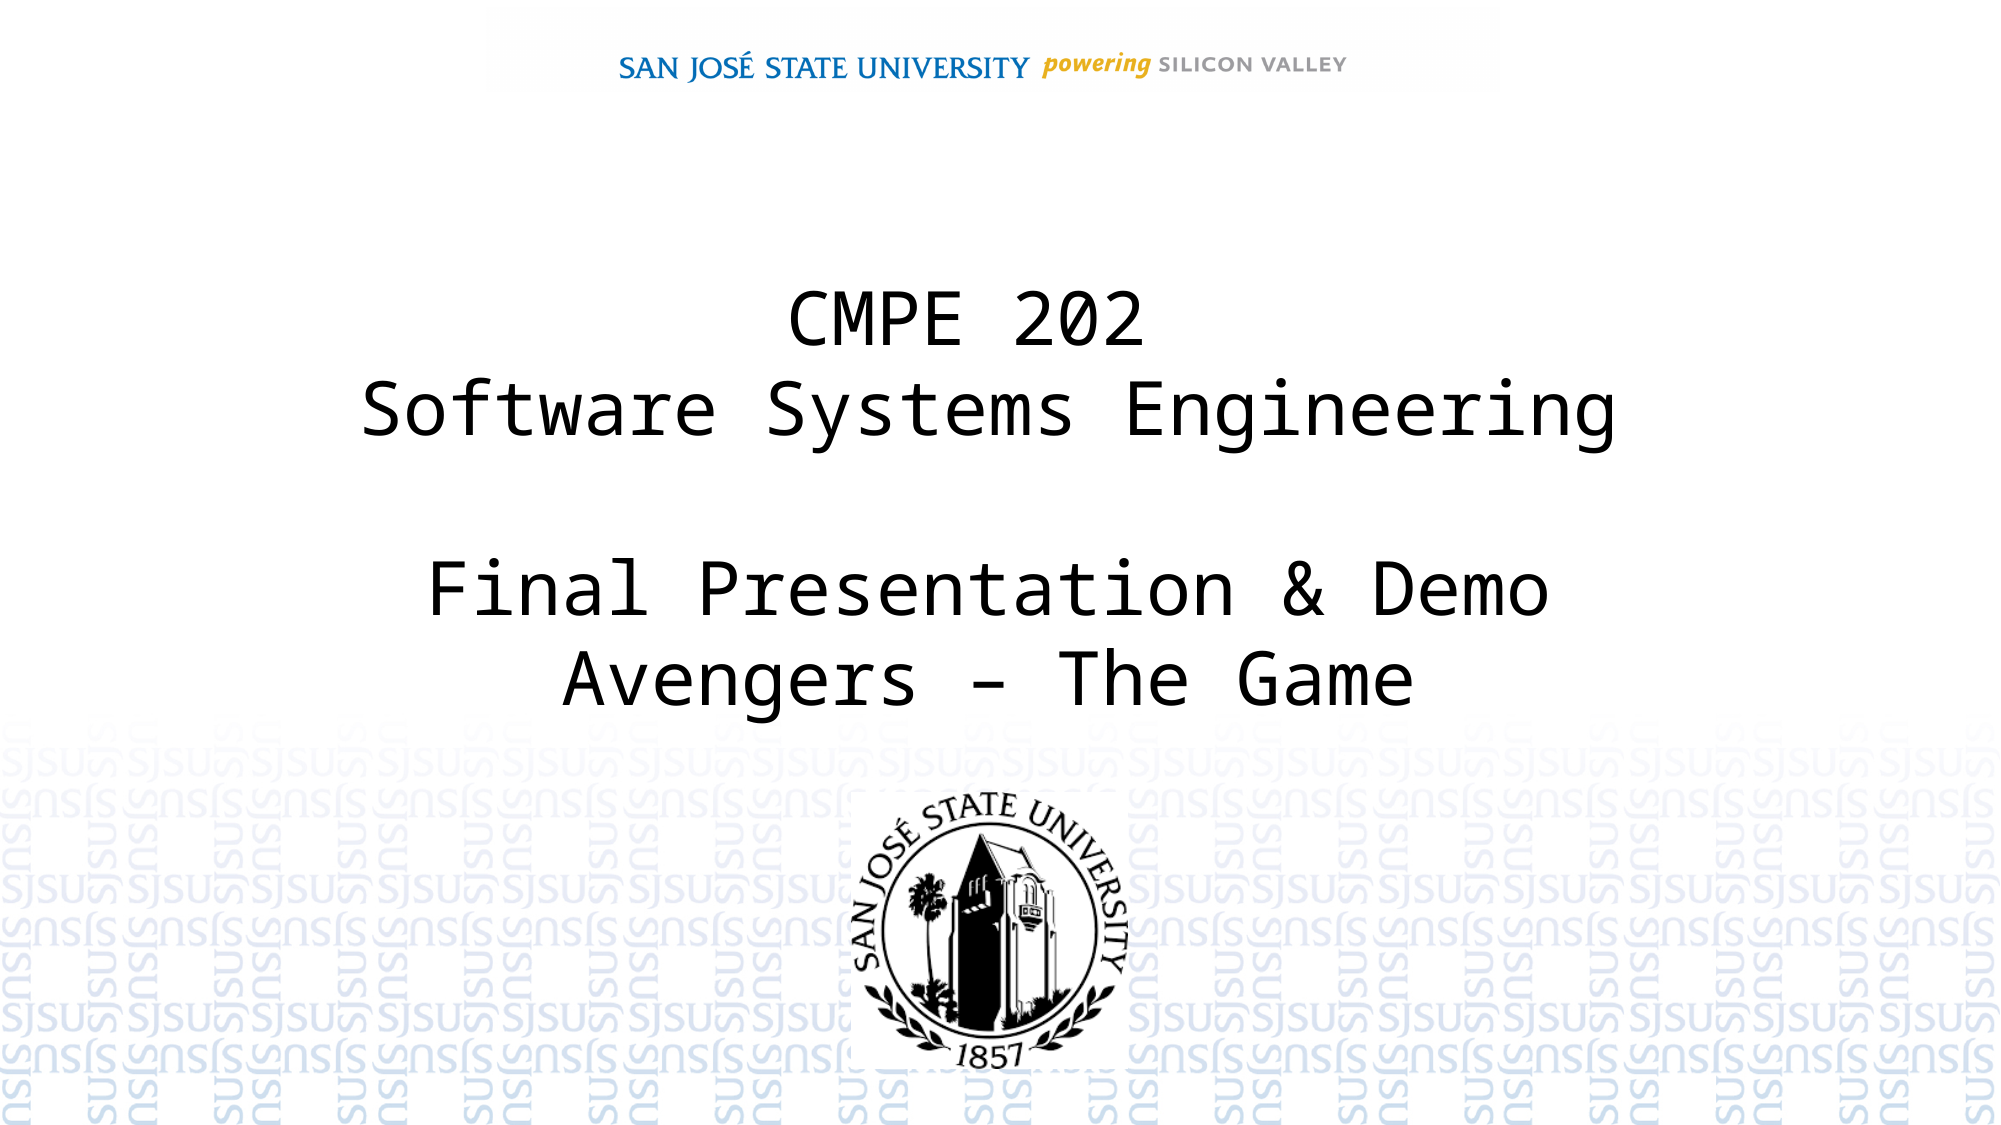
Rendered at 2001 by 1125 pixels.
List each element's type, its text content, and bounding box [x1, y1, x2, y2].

picture [485, 7, 1513, 92]
picture [0, 519, 2000, 1125]
text_box CMPE 202 Software Systems Engineering Final Presentation & Demo Avengers – The Game [136, 262, 1842, 519]
